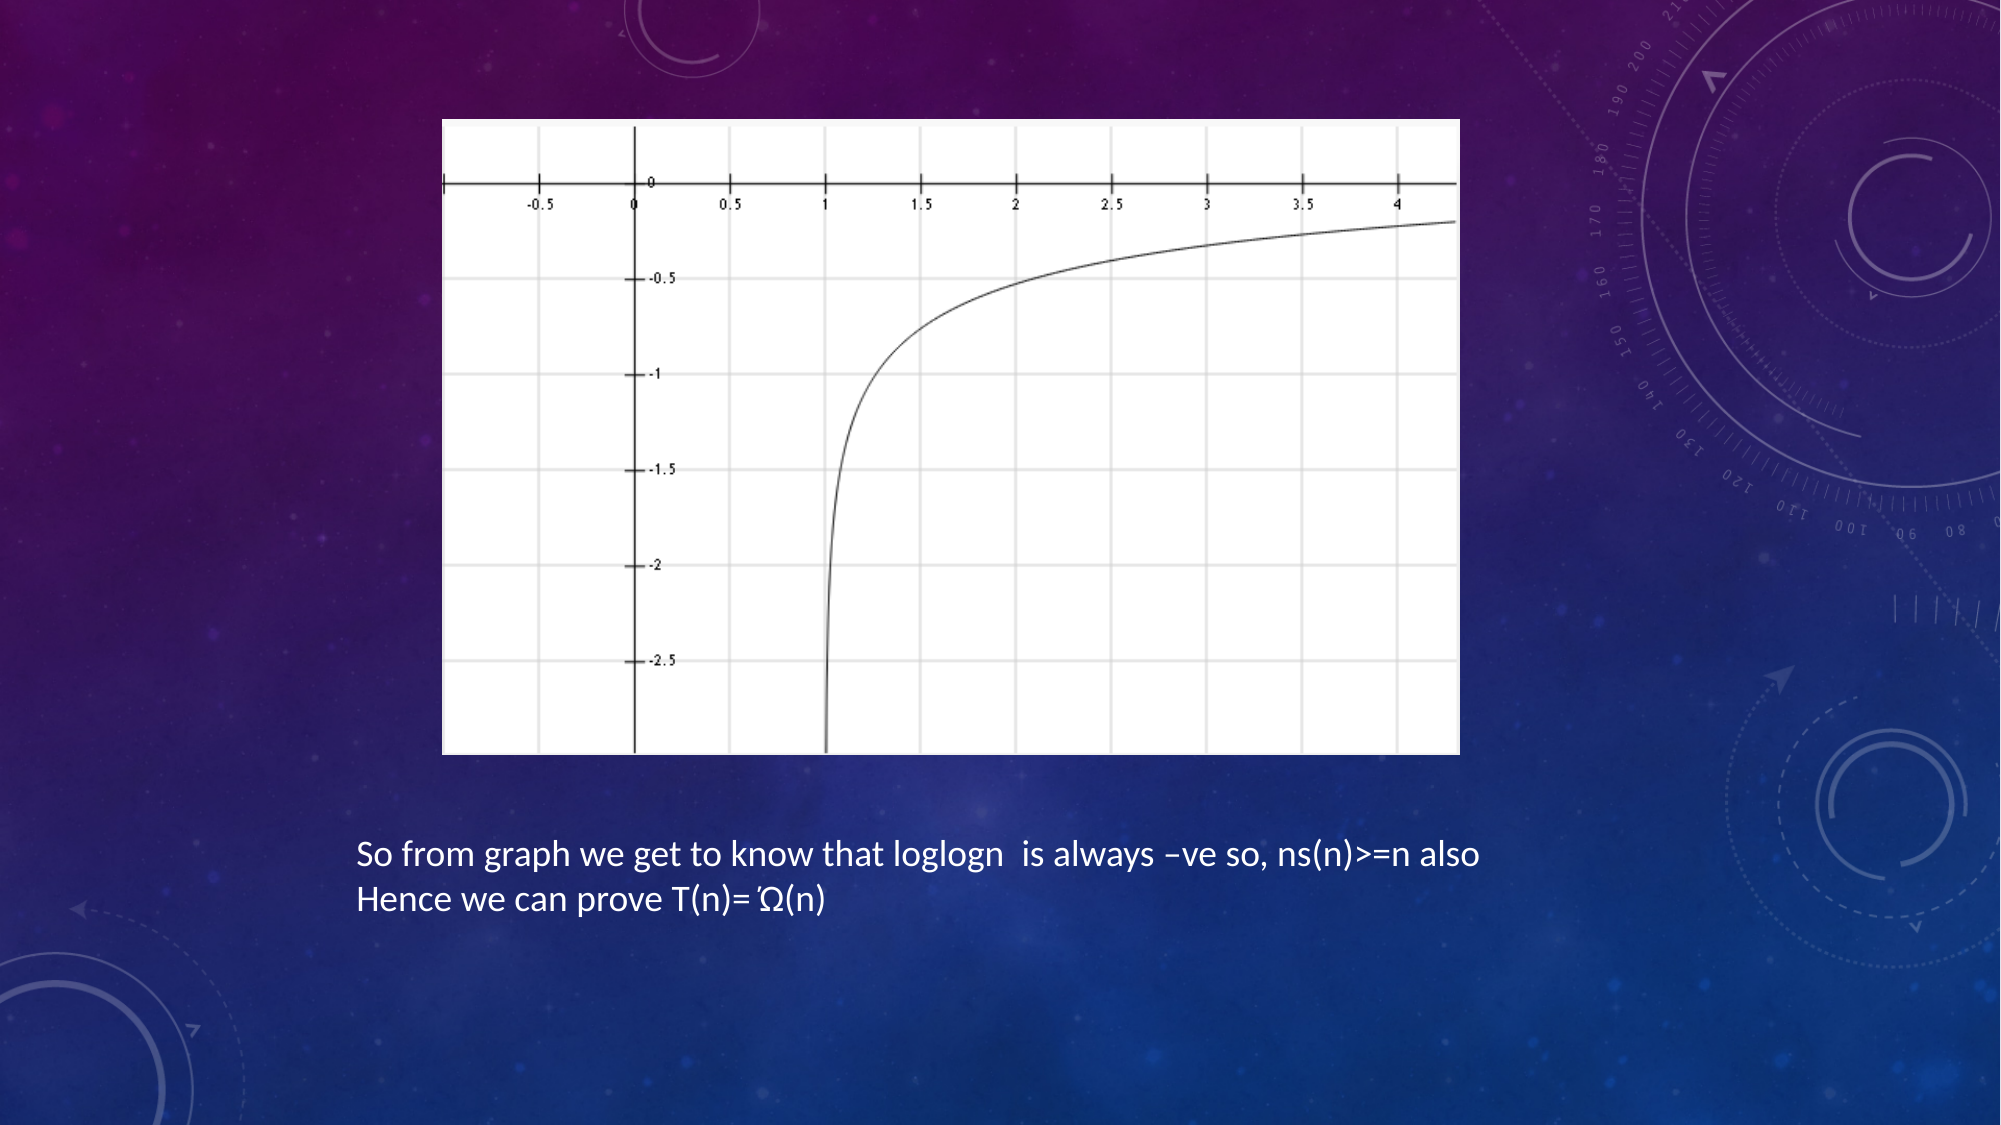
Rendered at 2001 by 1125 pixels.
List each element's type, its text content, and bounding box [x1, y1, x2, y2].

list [441, 119, 1460, 755]
picture [0, 0, 2001, 1125]
text_box So from graph we get to know that loglogn is always –ve so, ns(n)>=n also Hence we can prove T(n)= Ώ(n) [341, 821, 1712, 926]
